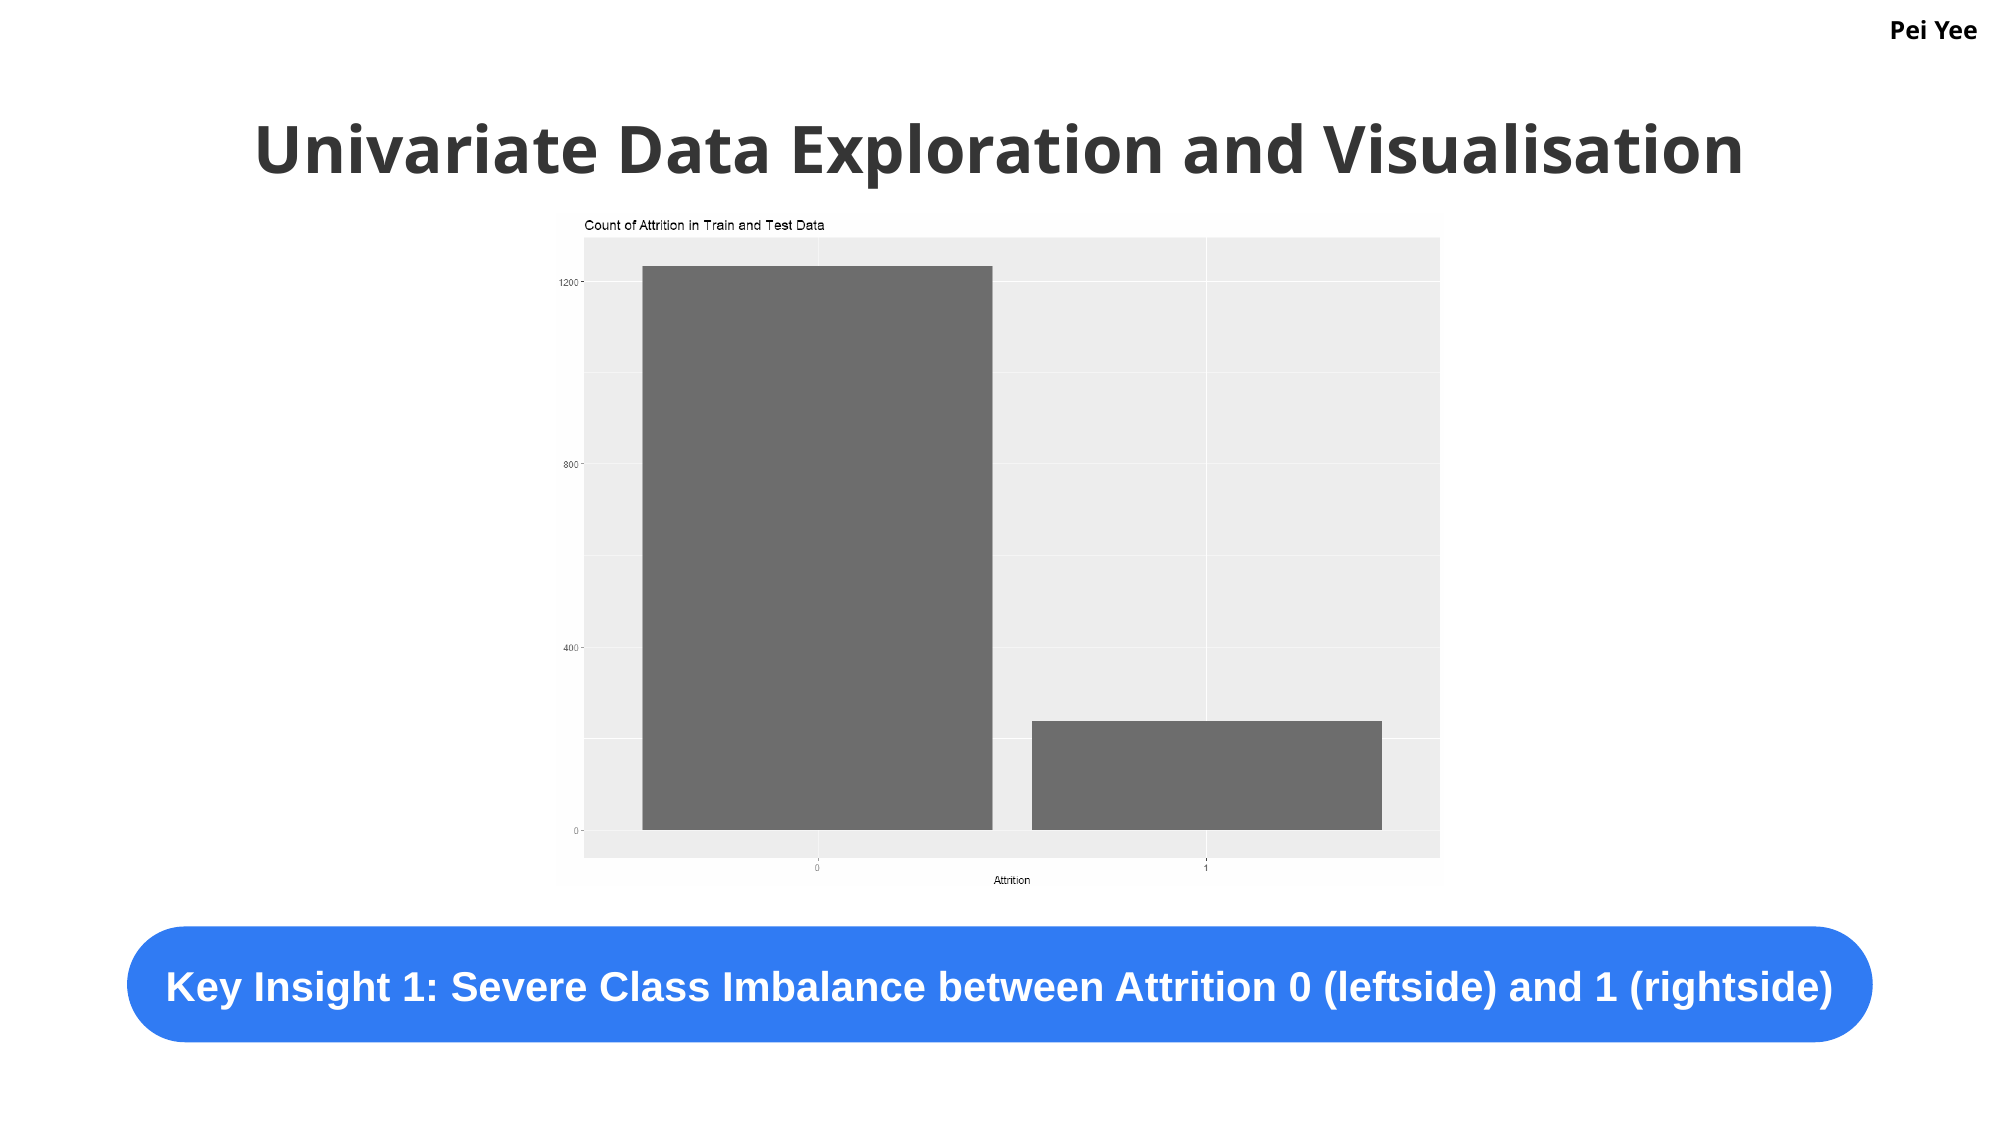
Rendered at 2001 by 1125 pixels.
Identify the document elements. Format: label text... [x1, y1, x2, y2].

text_box Pei Yee [1867, 0, 2000, 60]
picture [556, 212, 1444, 887]
text_box Key Insight 1: Severe Class Imbalance between Attrition 0 (leftside) and 1 (rightside) [127, 926, 1873, 1043]
text_box Univariate Data Exploration and Visualisation [0, 98, 2000, 173]
